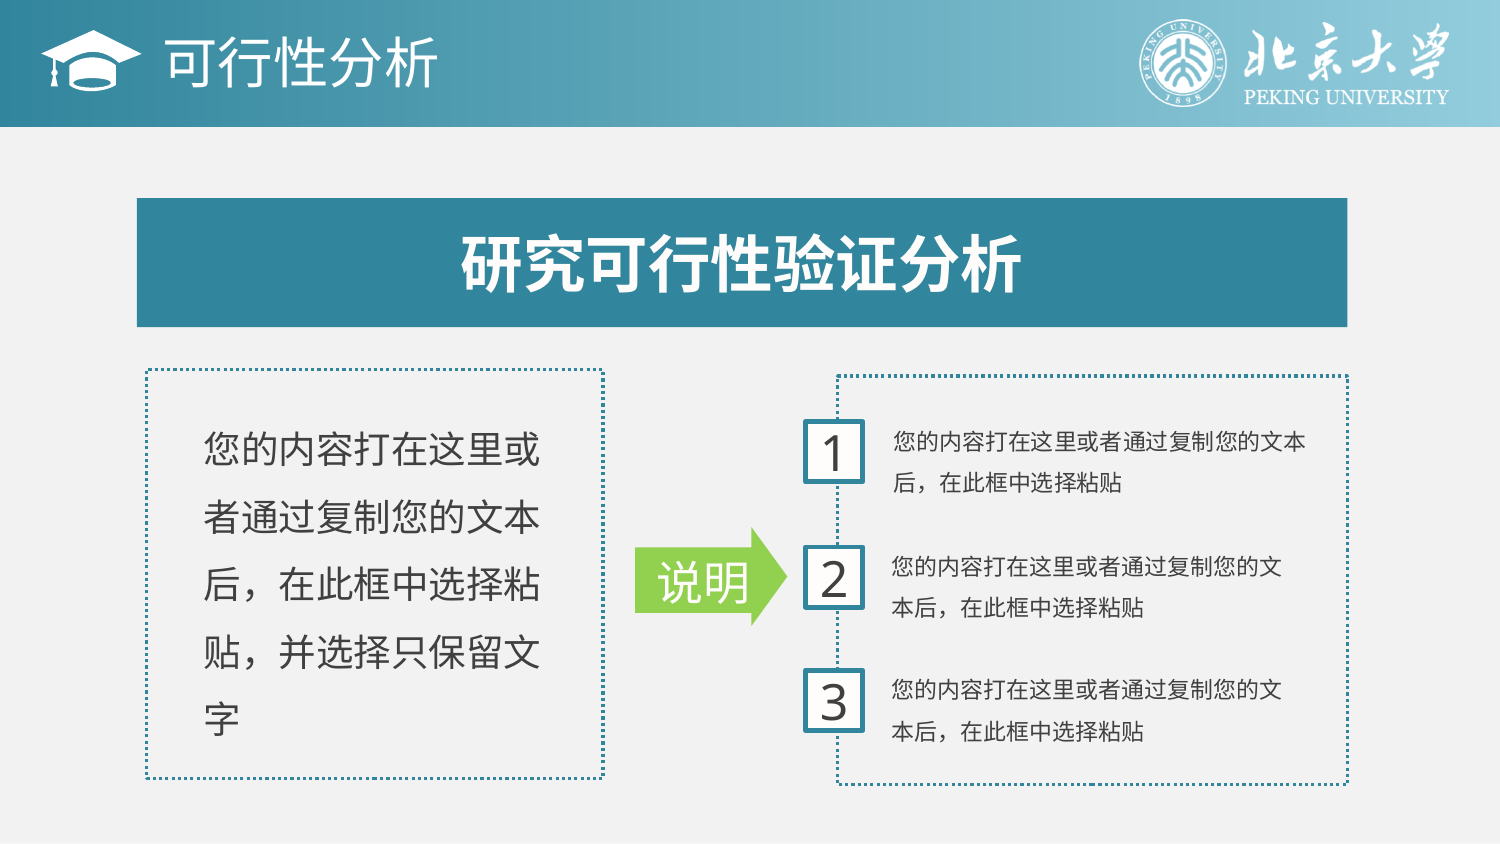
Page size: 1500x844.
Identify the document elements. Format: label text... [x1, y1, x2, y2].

text_box [835, 374, 1349, 787]
text_box [41, 30, 142, 87]
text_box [634, 526, 788, 627]
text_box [805, 406, 1331, 501]
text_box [805, 654, 1316, 749]
text_box 研究可行性验证分析 [446, 217, 1039, 307]
text_box 可行性分析 [147, 20, 780, 102]
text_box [146, 369, 604, 779]
text_box [135, 196, 1349, 329]
picture [1139, 19, 1450, 108]
text_box [69, 57, 116, 92]
text_box [0, 0, 1500, 129]
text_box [805, 531, 1316, 626]
